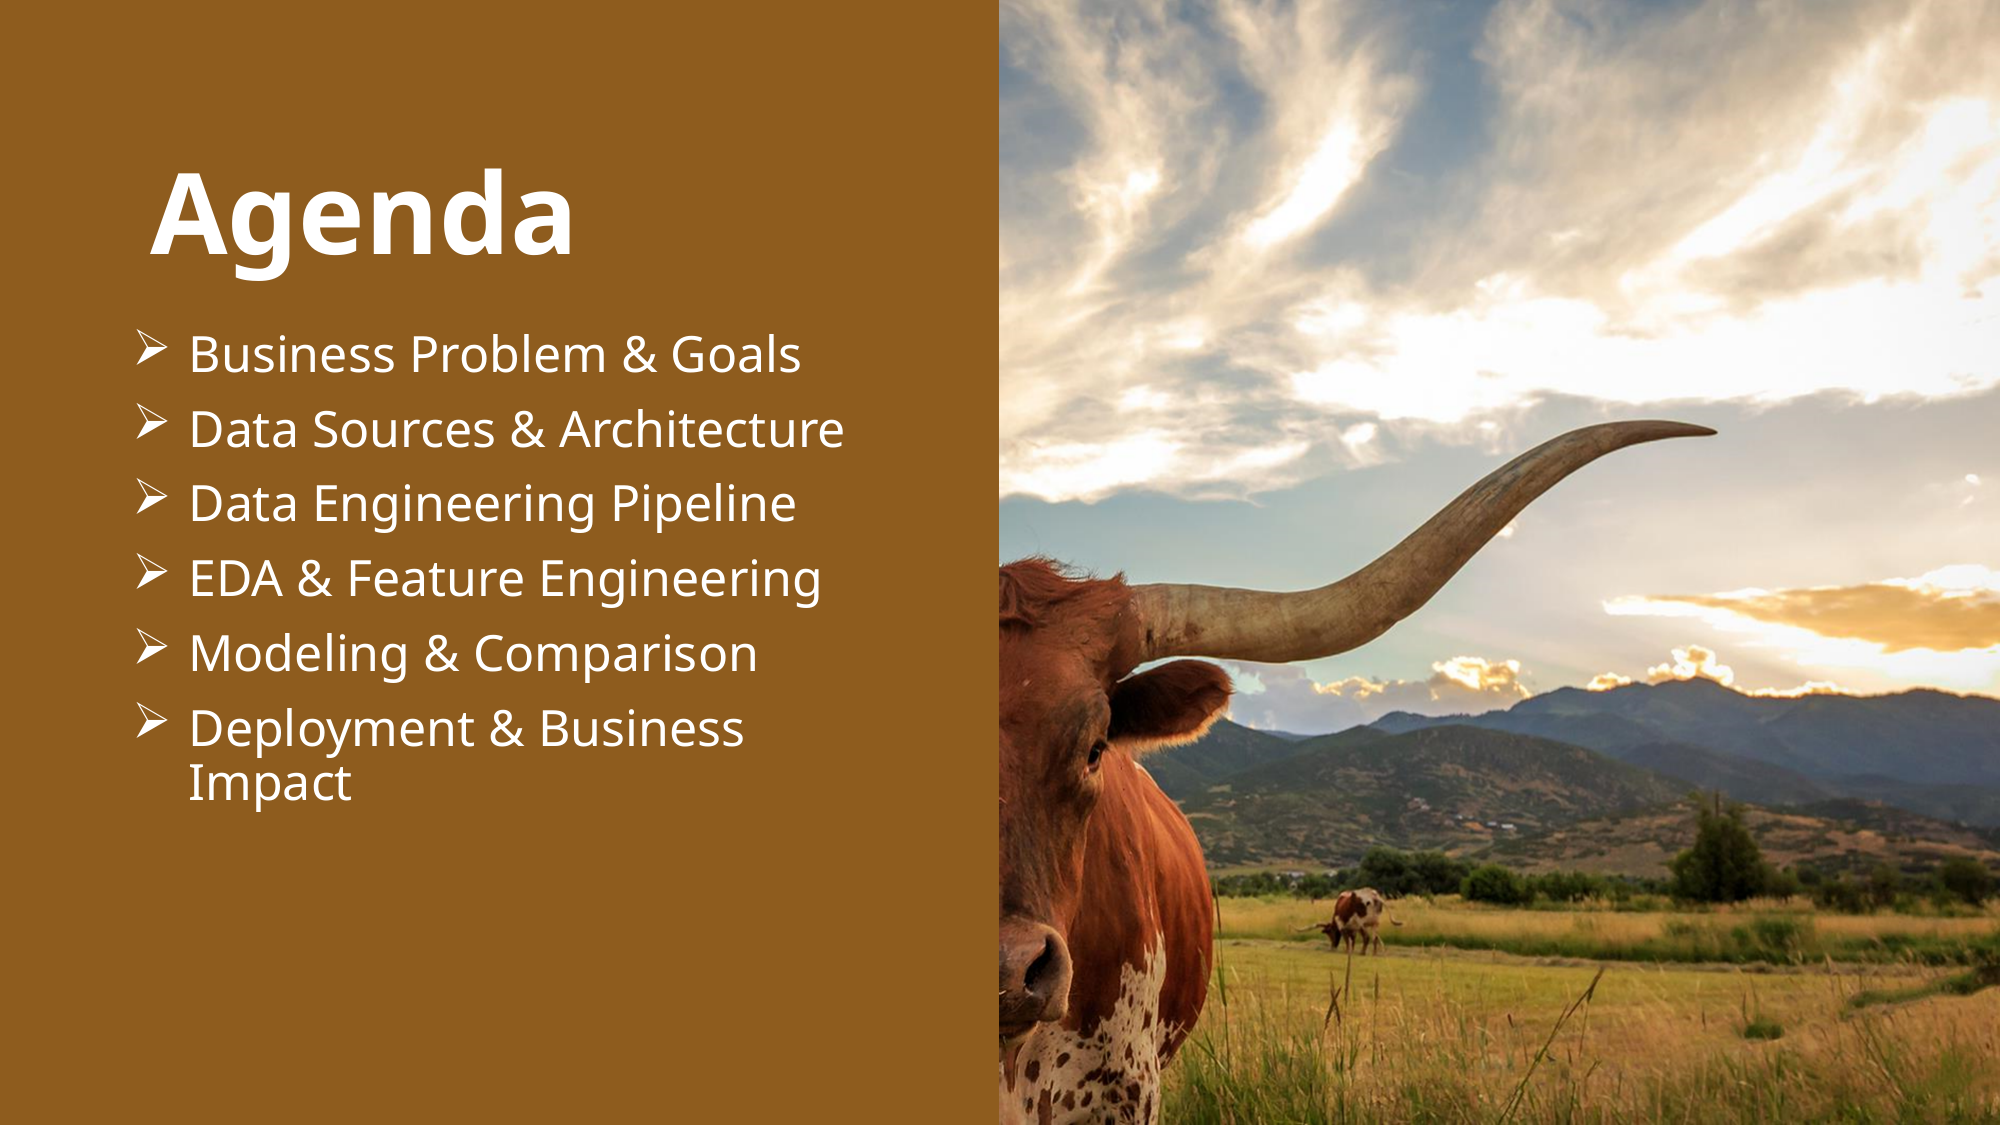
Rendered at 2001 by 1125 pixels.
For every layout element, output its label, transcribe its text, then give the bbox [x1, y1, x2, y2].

list Business Problem & Goals Data Sources & Architecture Data Engineering Pipeline EDA & Feature Engineering Modeling & Comparison Deployment & Business Impact [117, 321, 898, 472]
picture [999, 0, 2000, 1125]
title Agenda [135, 135, 915, 285]
